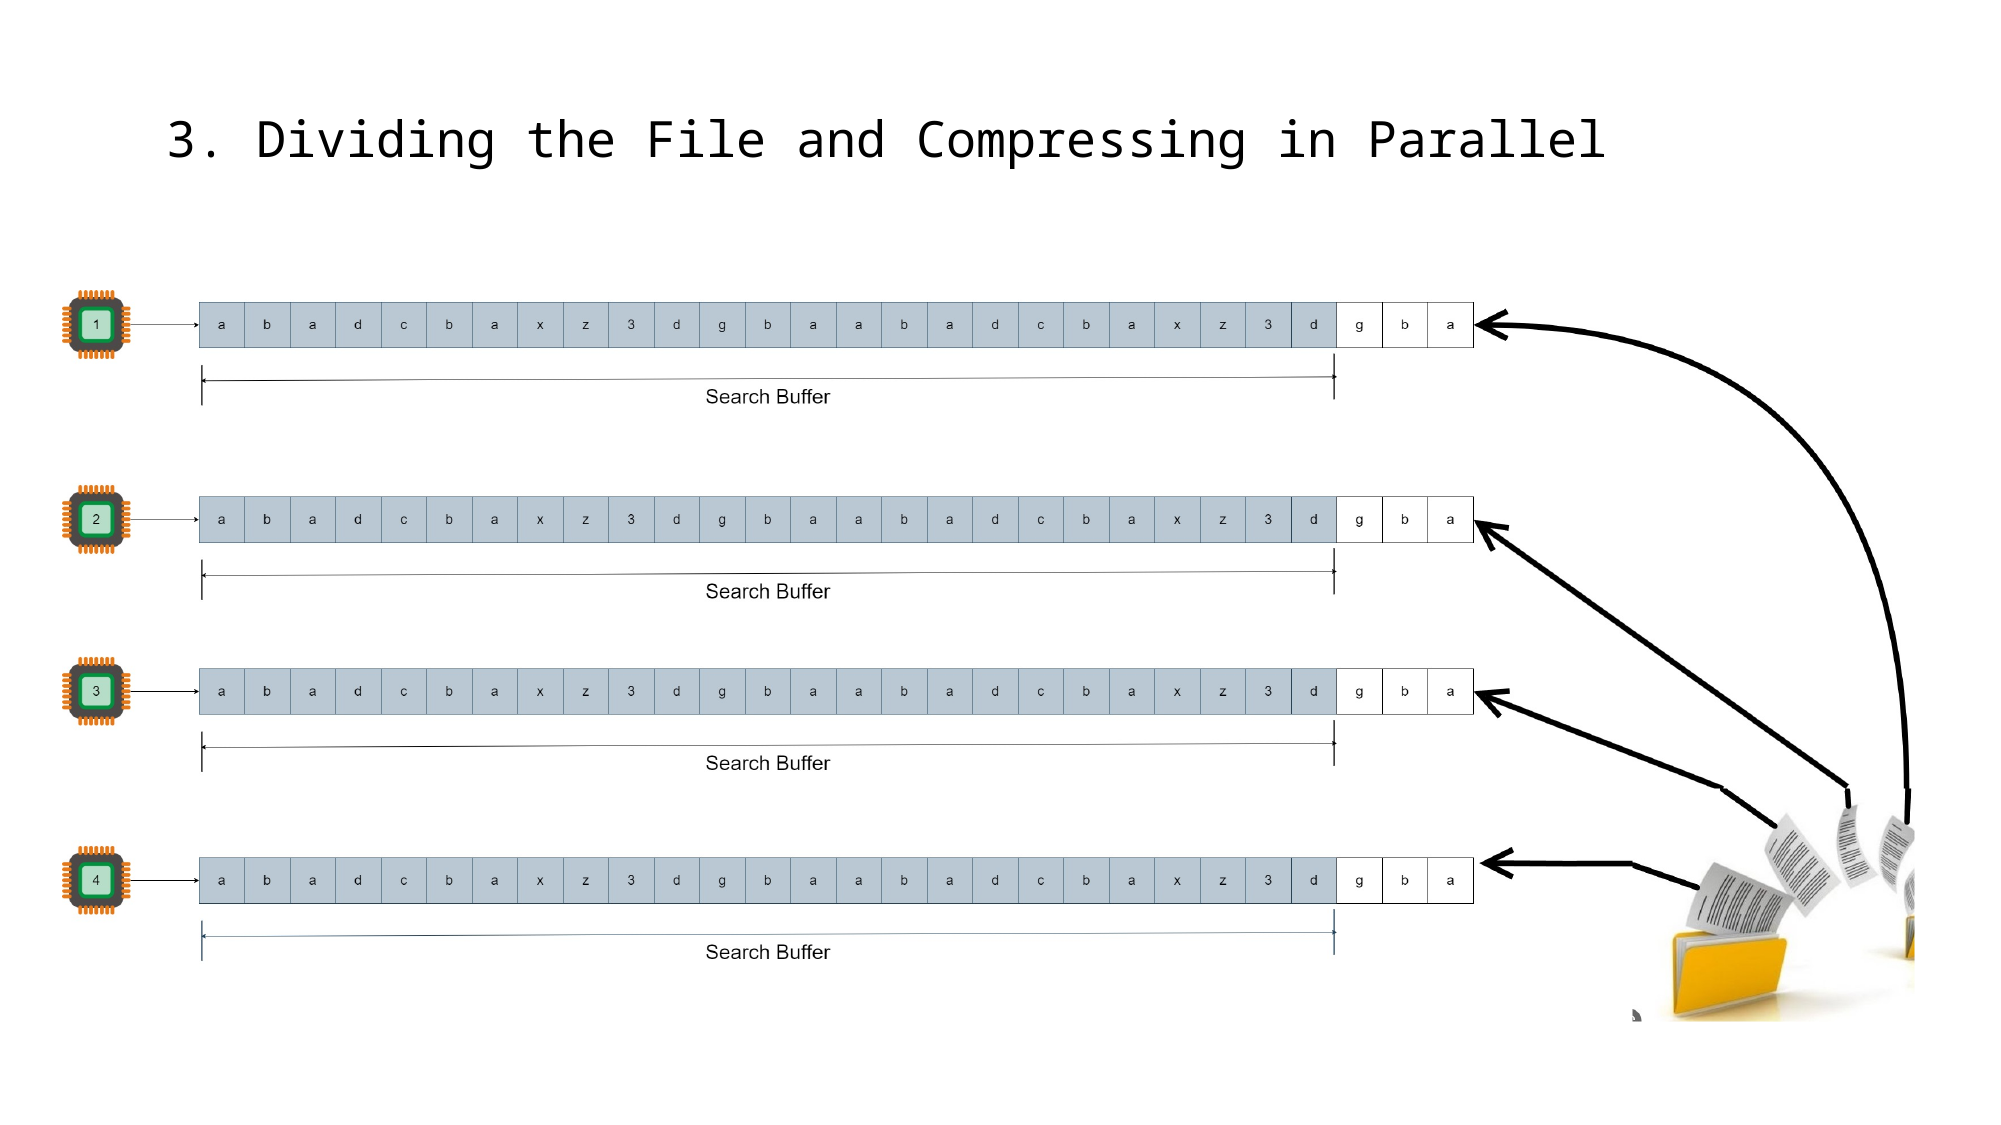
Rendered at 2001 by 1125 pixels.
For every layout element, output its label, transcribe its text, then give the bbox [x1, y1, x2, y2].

text_box 3. Dividing the File and Compressing in Parallel [151, 100, 1622, 290]
picture [62, 290, 1915, 1022]
